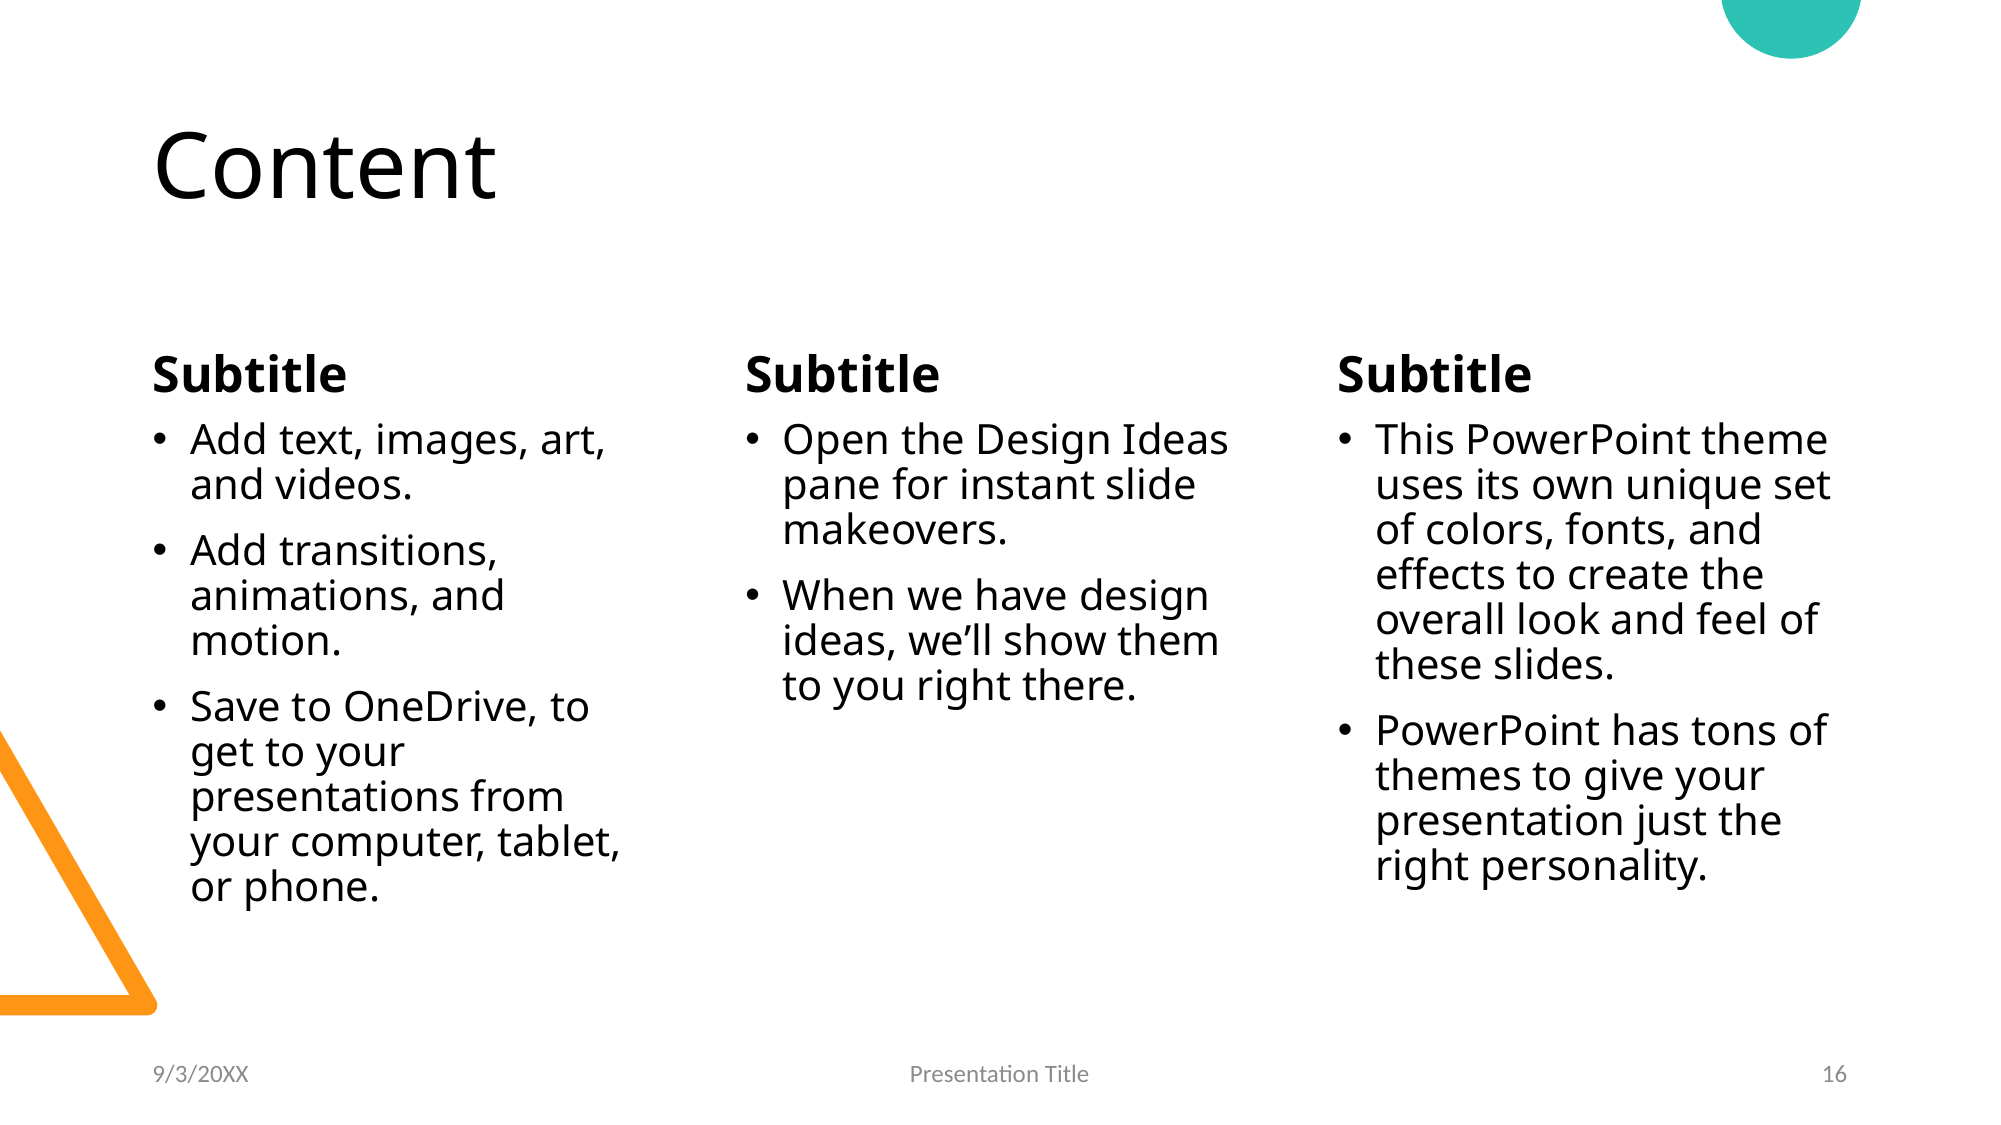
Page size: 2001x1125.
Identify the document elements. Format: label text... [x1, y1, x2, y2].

title Content [137, 59, 1863, 278]
list Subtitle [730, 275, 1271, 410]
list Open the Design Ideas pane for instant slide makeovers. When we have design ideas, we’ll show them to you right there. [730, 410, 1271, 1016]
list Subtitle [1323, 275, 1863, 410]
list This PowerPoint theme uses its own unique set of colors, fonts, and effects to create the overall look and feel of these slides. PowerPoint has tons of themes to give your presentation just the right personality. [1323, 410, 1863, 1016]
footer Presentation Title [662, 1042, 1338, 1103]
list Subtitle [137, 275, 678, 410]
slide_number 16 [1412, 1042, 1863, 1103]
list Add text, images, art, and videos. Add transitions, animations, and motion. Save to OneDrive, to get to your presentations from your computer, tablet, or phone. [137, 410, 678, 1016]
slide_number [137, 1042, 588, 1103]
